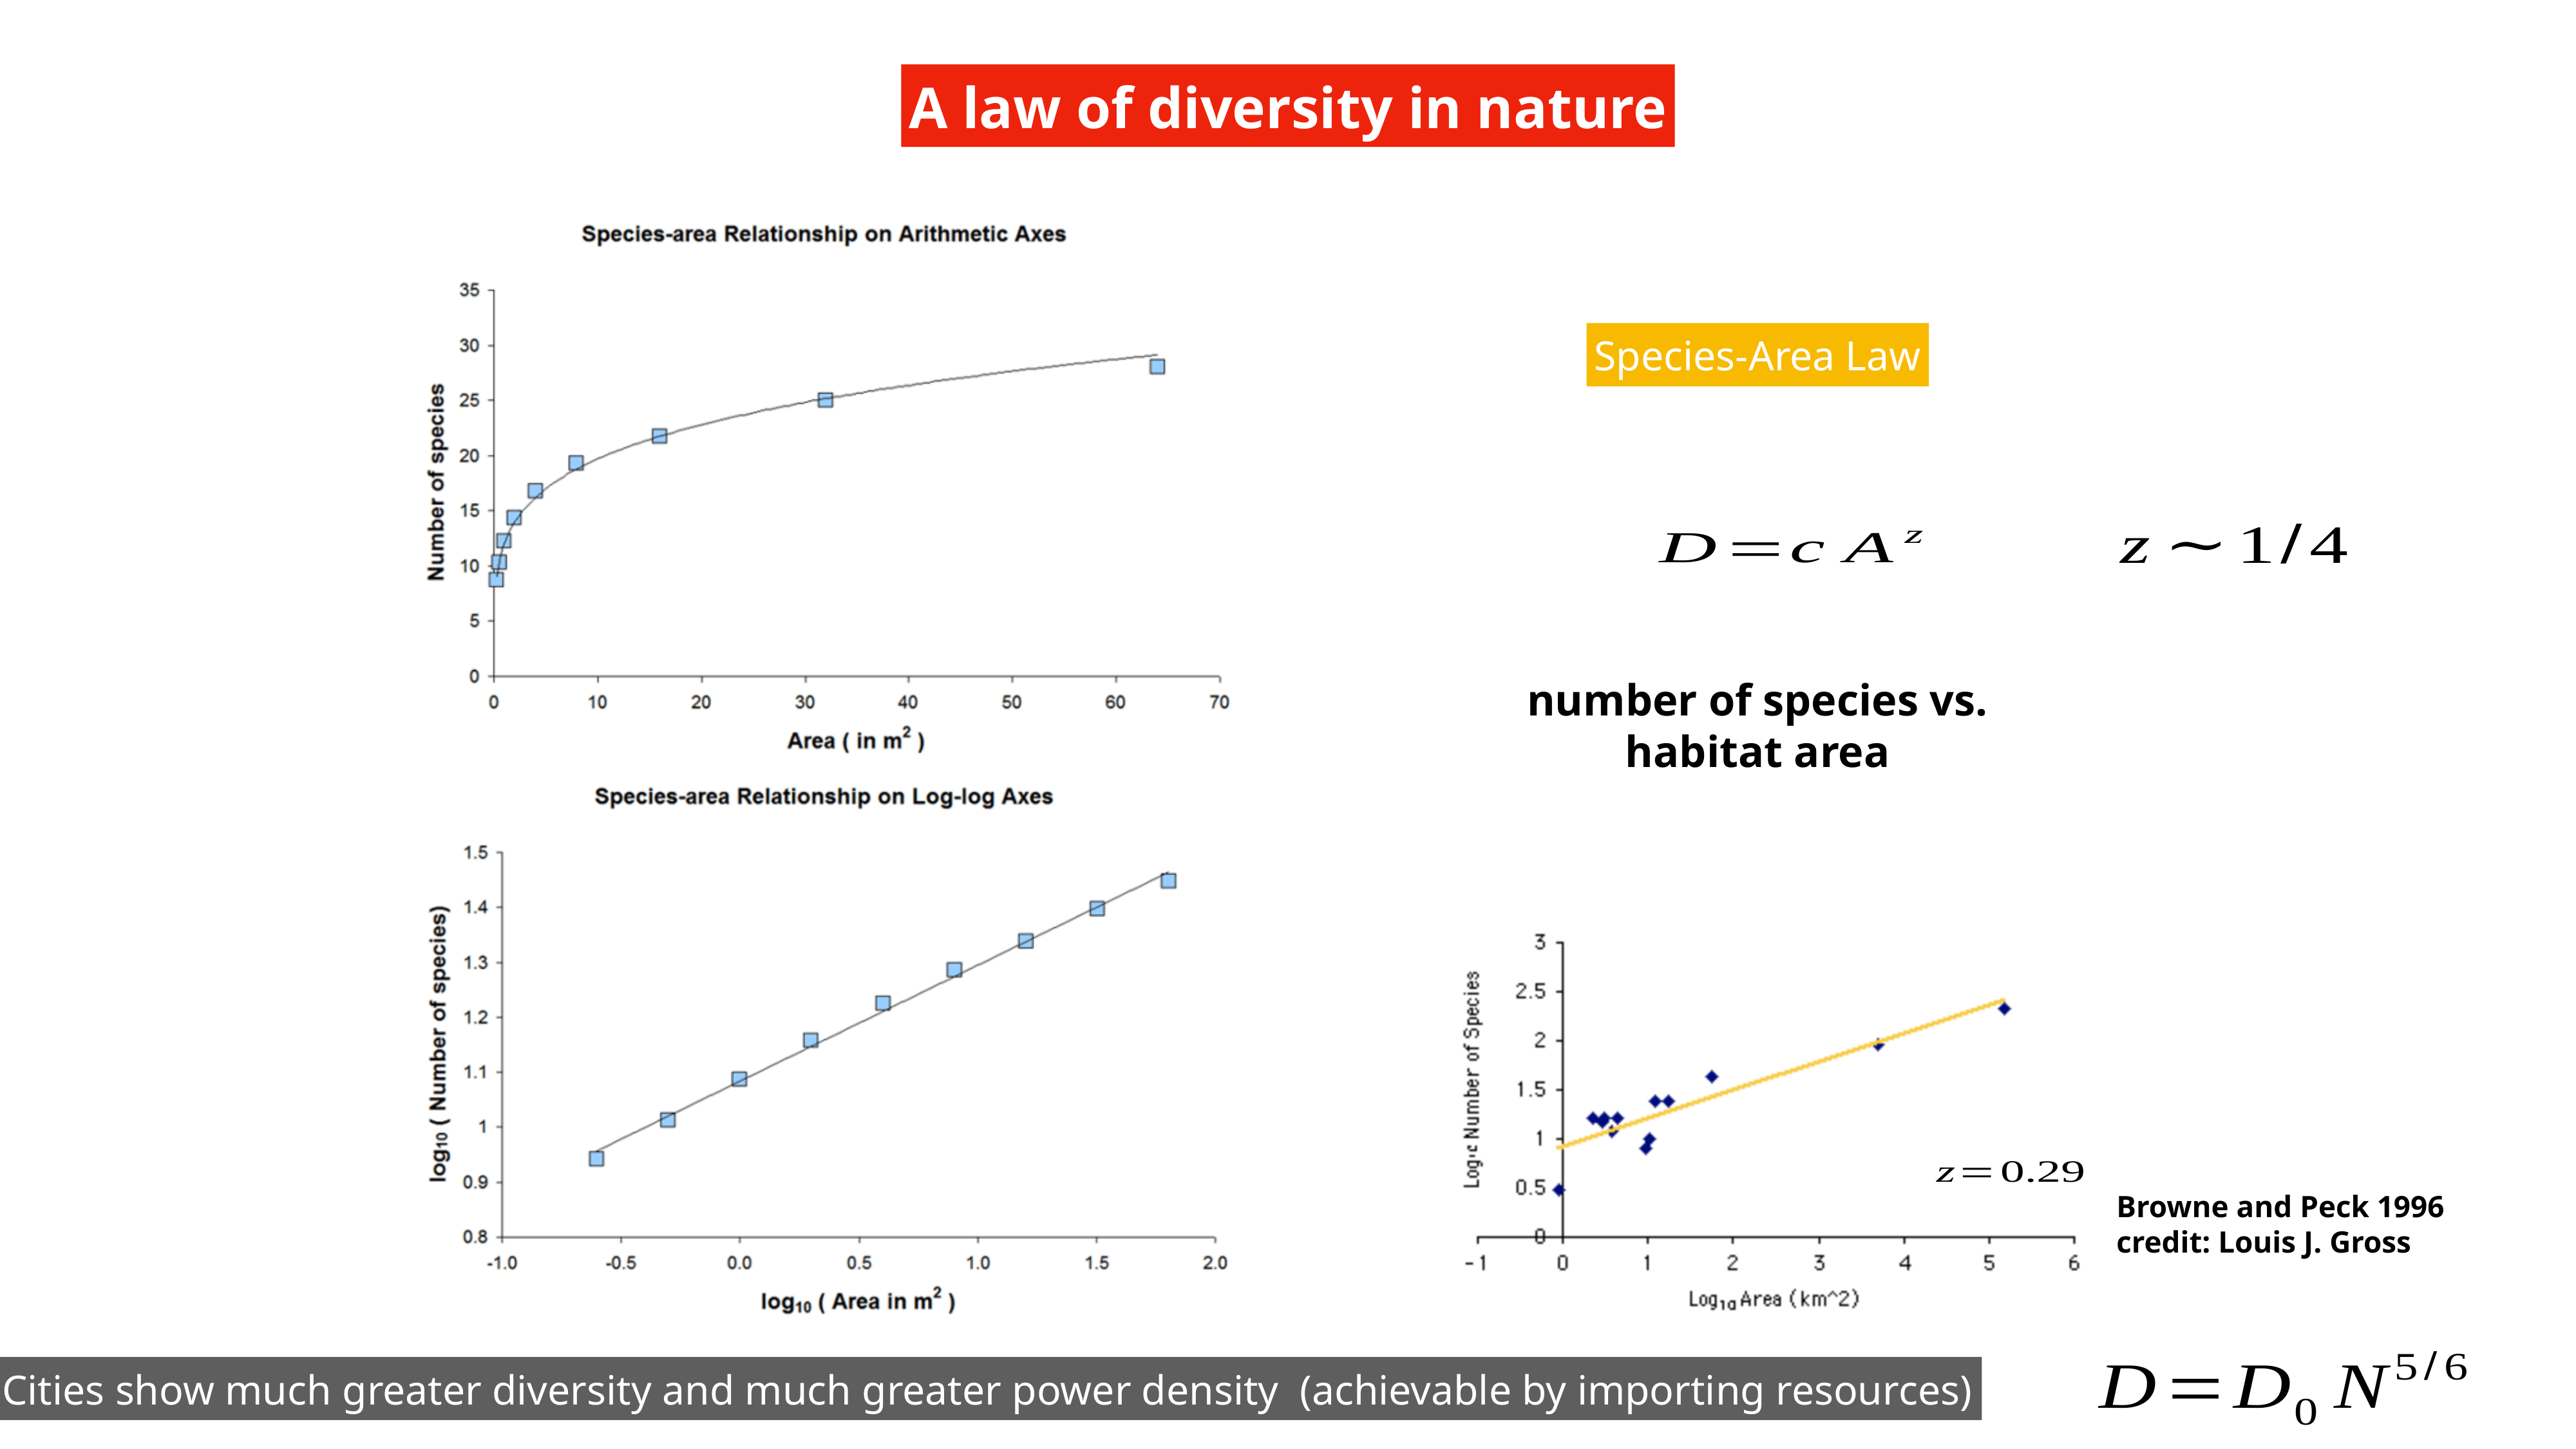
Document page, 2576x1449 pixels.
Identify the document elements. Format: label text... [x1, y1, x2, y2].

text_box [2094, 1343, 2468, 1434]
text_box Cities show much greater diversity and much greater power density (achievable by importing resources) [0, 1357, 1982, 1421]
text_box Species-Area Law [1586, 323, 1929, 386]
text_box [1654, 518, 1924, 574]
picture [1411, 874, 2150, 1343]
text_box [2116, 516, 2353, 576]
text_box A law of diversity in nature [901, 64, 1675, 147]
picture [408, 204, 1235, 1328]
text_box number of species vs. habitat area [1486, 665, 2030, 784]
text_box Browne and Peck 1996 credit: Louis J. Gross [2150, 1180, 2452, 1267]
